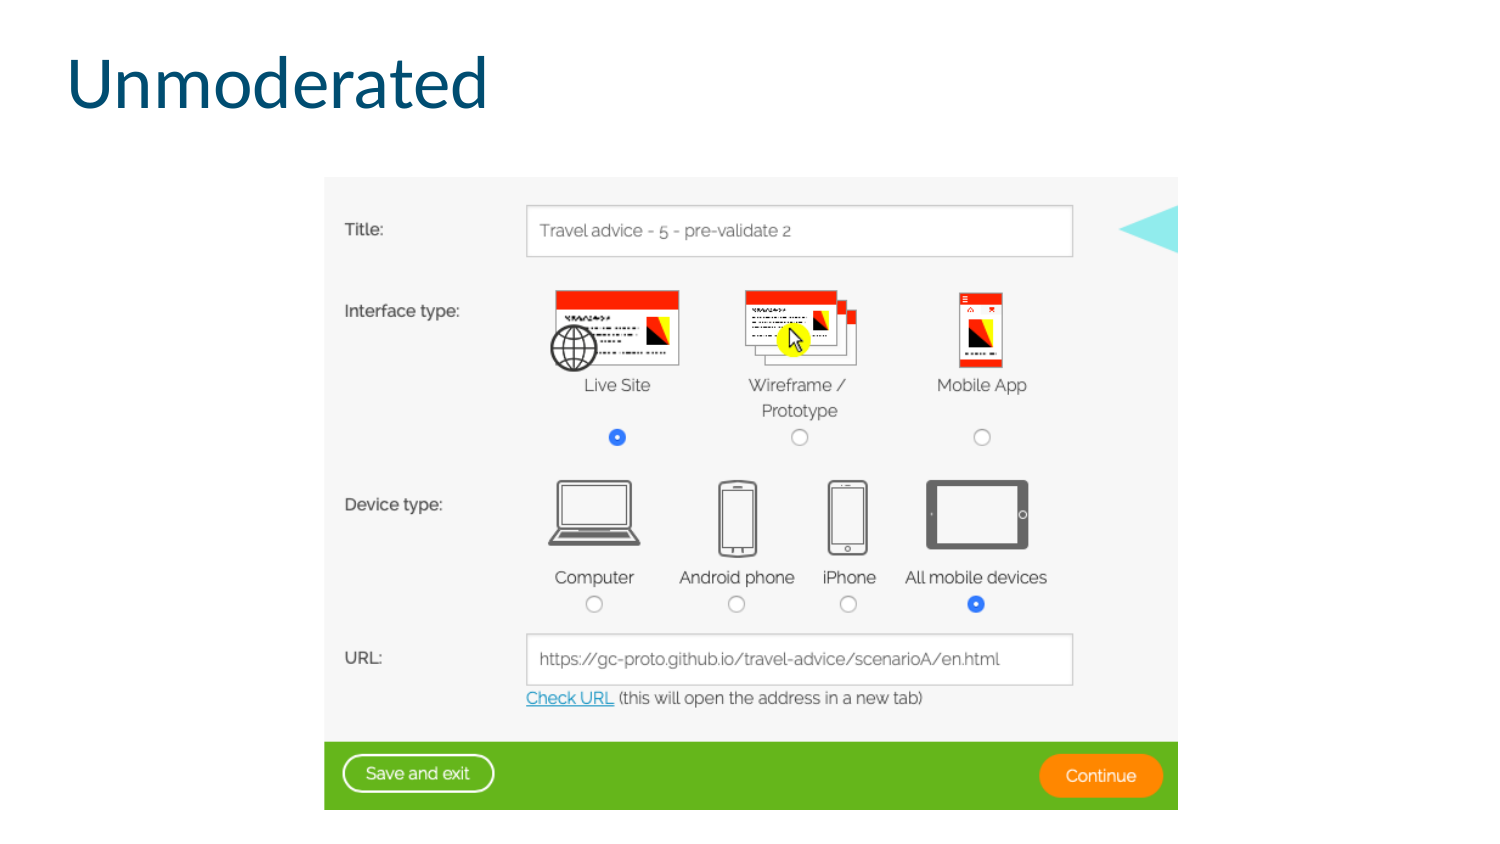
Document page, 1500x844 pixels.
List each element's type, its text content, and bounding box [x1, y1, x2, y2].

picture [321, 177, 1179, 811]
title Unmoderated [51, 31, 1344, 126]
